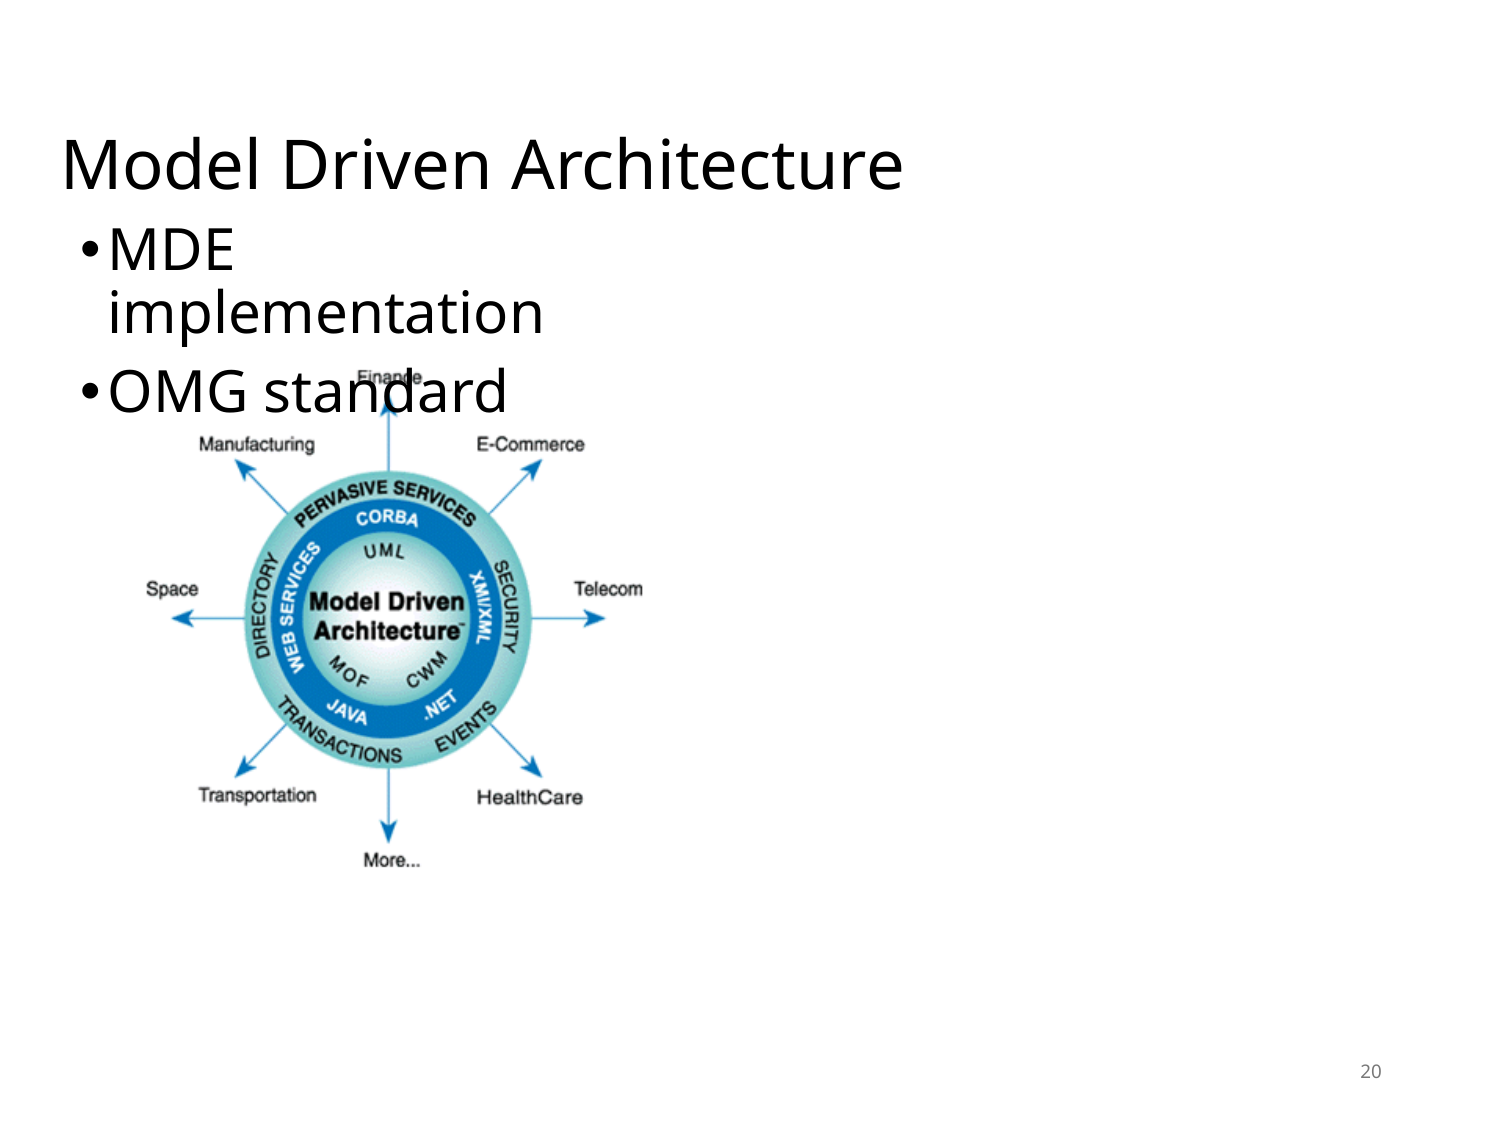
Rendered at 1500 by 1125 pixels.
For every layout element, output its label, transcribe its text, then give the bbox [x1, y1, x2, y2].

slide_number 20 [1059, 1042, 1397, 1103]
list MDE implementation OMG standard [64, 213, 644, 1023]
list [144, 361, 644, 875]
title Model Driven Architecture [45, 37, 1455, 213]
